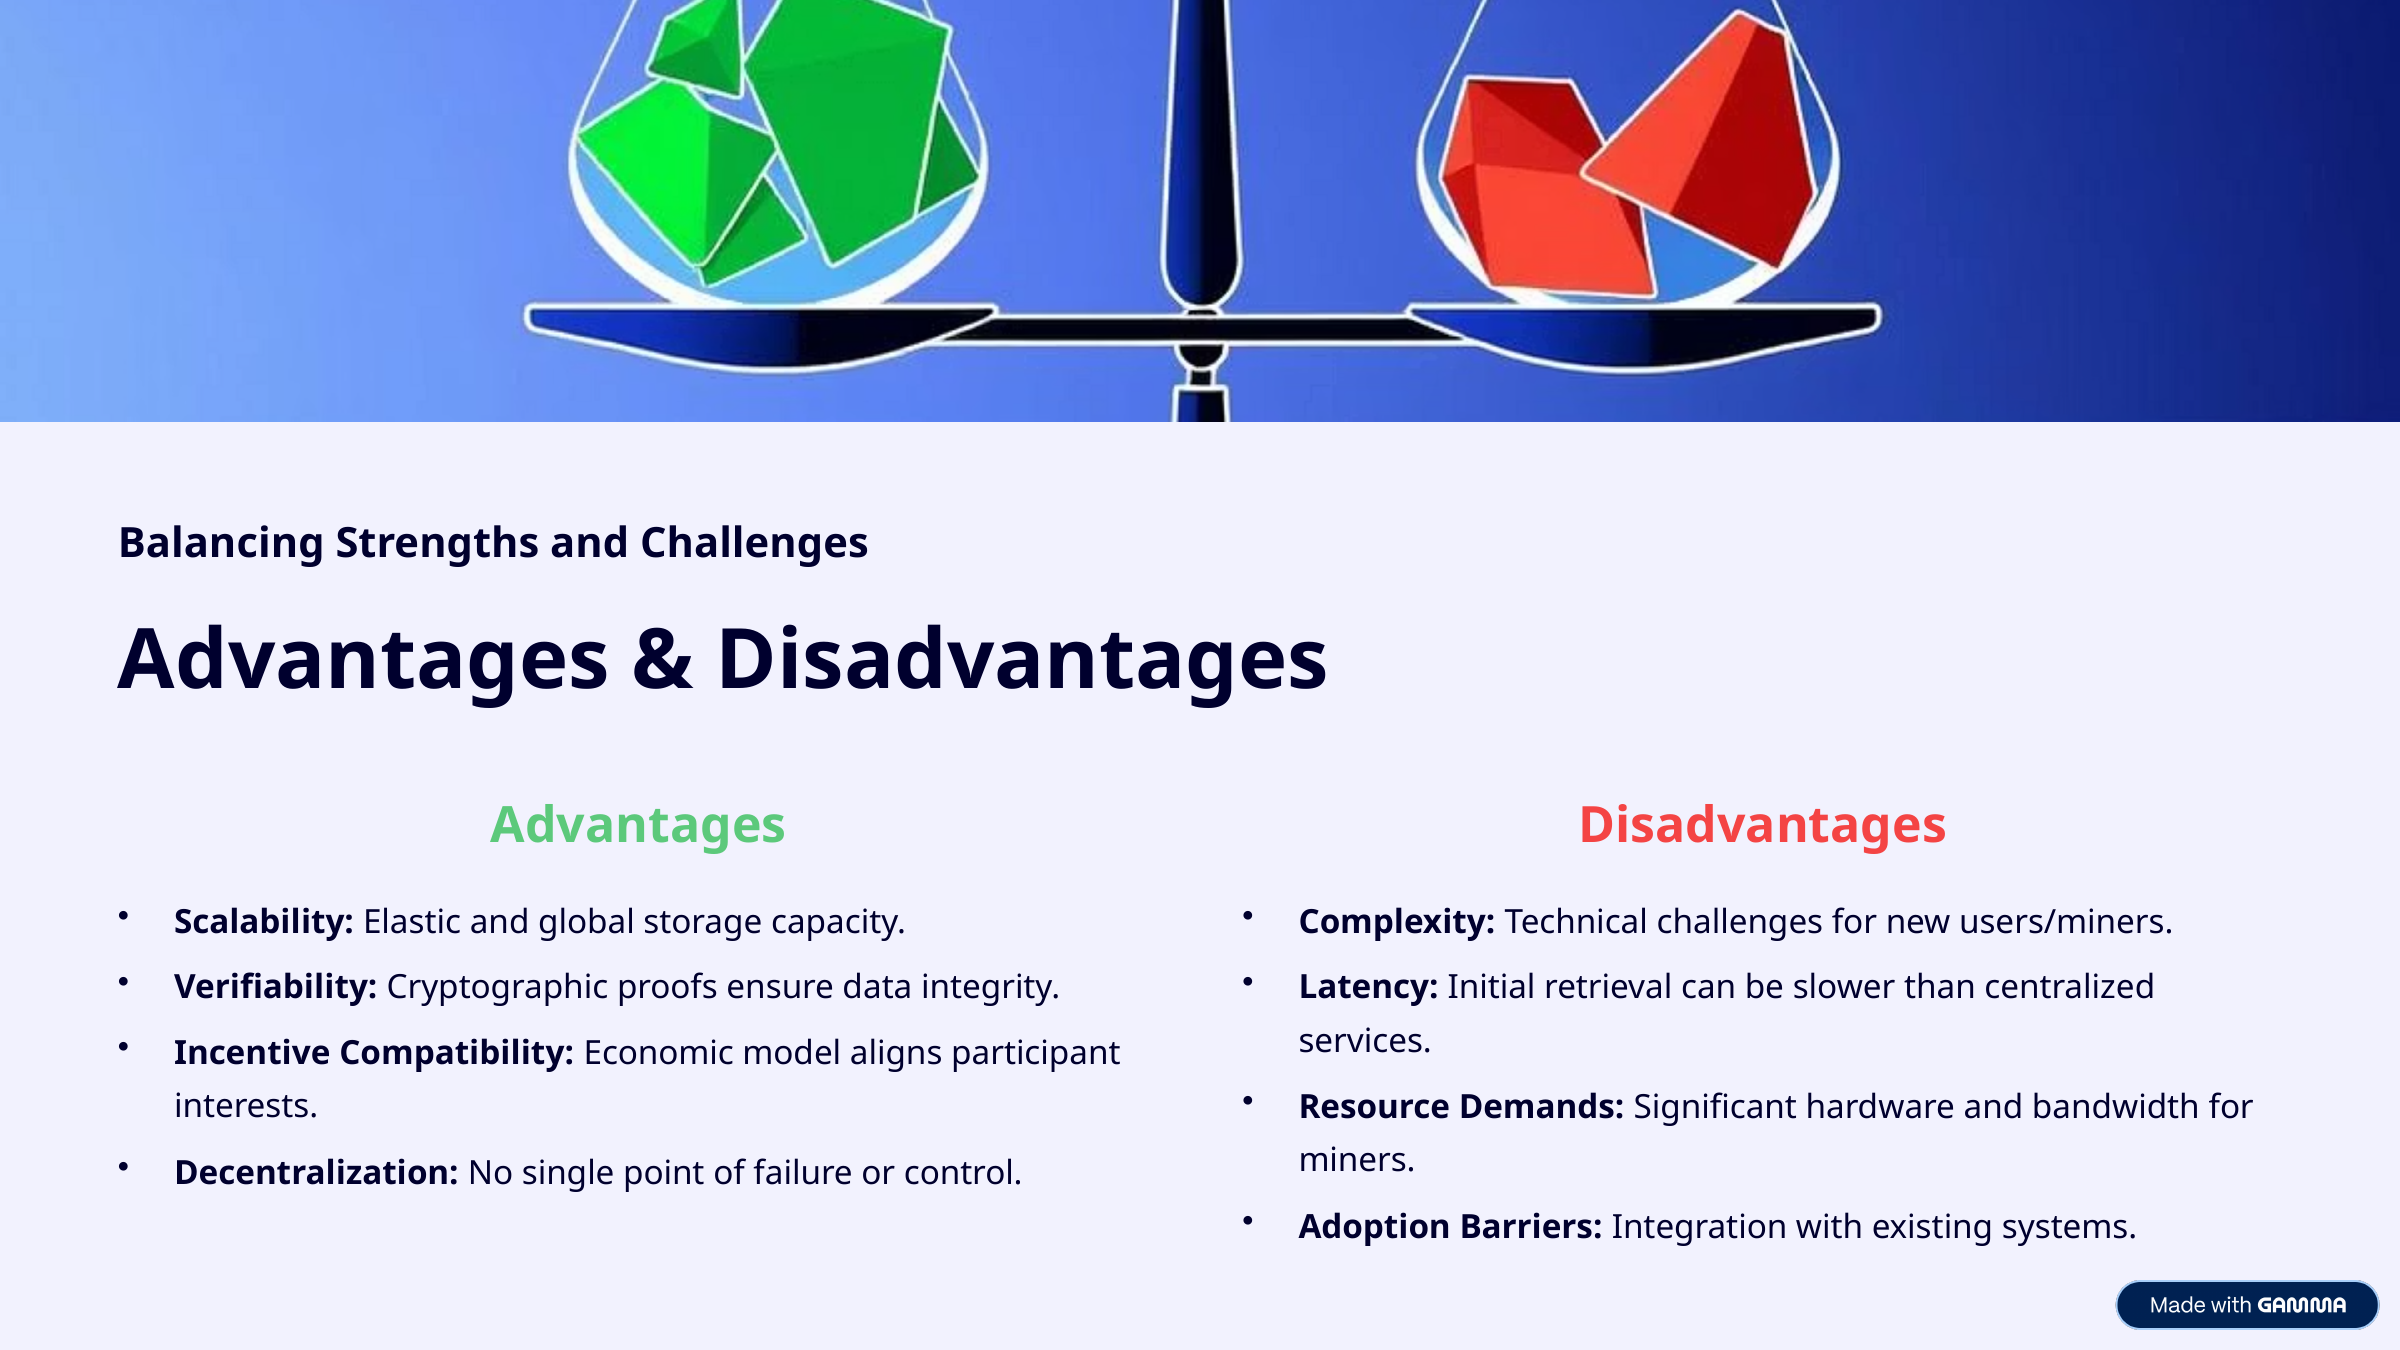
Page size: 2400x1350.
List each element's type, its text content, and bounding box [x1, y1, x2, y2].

text_box Incentive Compatibility: Economic model aligns participant interests. [117, 1017, 1159, 1126]
text_box Complexity: Technical challenges for new users/miners. [1242, 886, 2284, 941]
text_box Decentralization: No single point of failure or control. [117, 1137, 1159, 1192]
picture [2106, 1271, 2389, 1339]
text_box Advantages & Disadvantages [117, 600, 1327, 706]
text_box Resource Demands: Significant hardware and bandwidth for miners. [1242, 1071, 2284, 1180]
text_box Scalability: Elastic and global storage capacity. [117, 886, 1159, 941]
text_box Verifiability: Cryptographic proofs ensure data integrity. [117, 952, 1159, 1007]
text_box Advantages [385, 789, 892, 853]
text_box Adoption Barriers: Integration with existing systems. [1242, 1191, 2284, 1246]
text_box Disadvantages [1510, 789, 2016, 853]
text_box Latency: Initial retrieval can be slower than centralized services. [1242, 952, 2284, 1061]
picture [0, 0, 2400, 422]
text_box Balancing Strengths and Challenges [117, 513, 862, 567]
